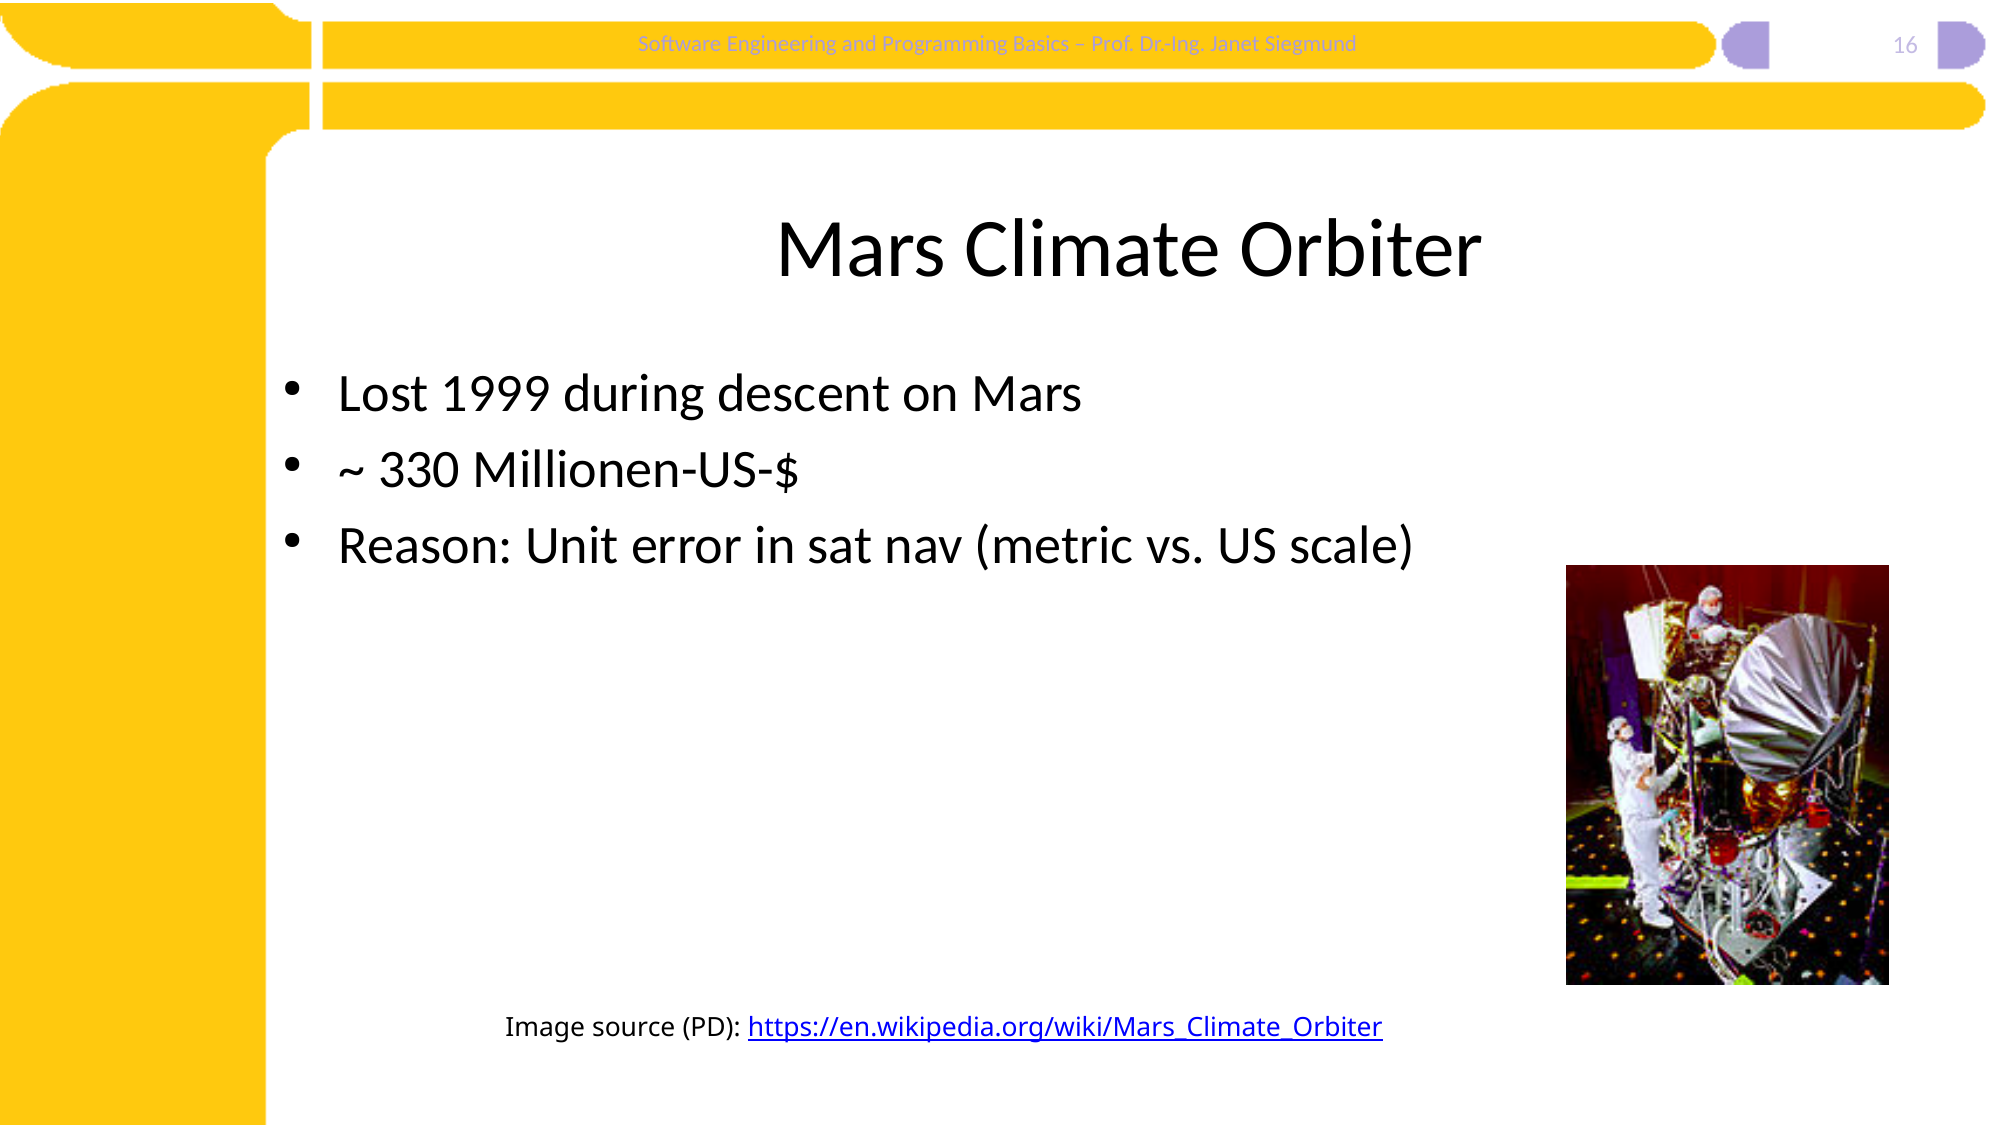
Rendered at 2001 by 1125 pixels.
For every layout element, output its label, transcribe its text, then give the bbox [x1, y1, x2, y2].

text_box Image source (PD): https://en.wikipedia.org/wiki/Mars_Climate_Orbiter [492, 1003, 1862, 1055]
slide_number 16 [1767, 20, 1934, 67]
title Mars Climate Orbiter [267, 149, 1993, 338]
list Lost 1999 during descent on Mars ~ 330 Millionen-US-$ Reason: Unit error in sat nav (metric vs. US scale) [267, 349, 1993, 1104]
picture [0, 3, 1999, 1125]
